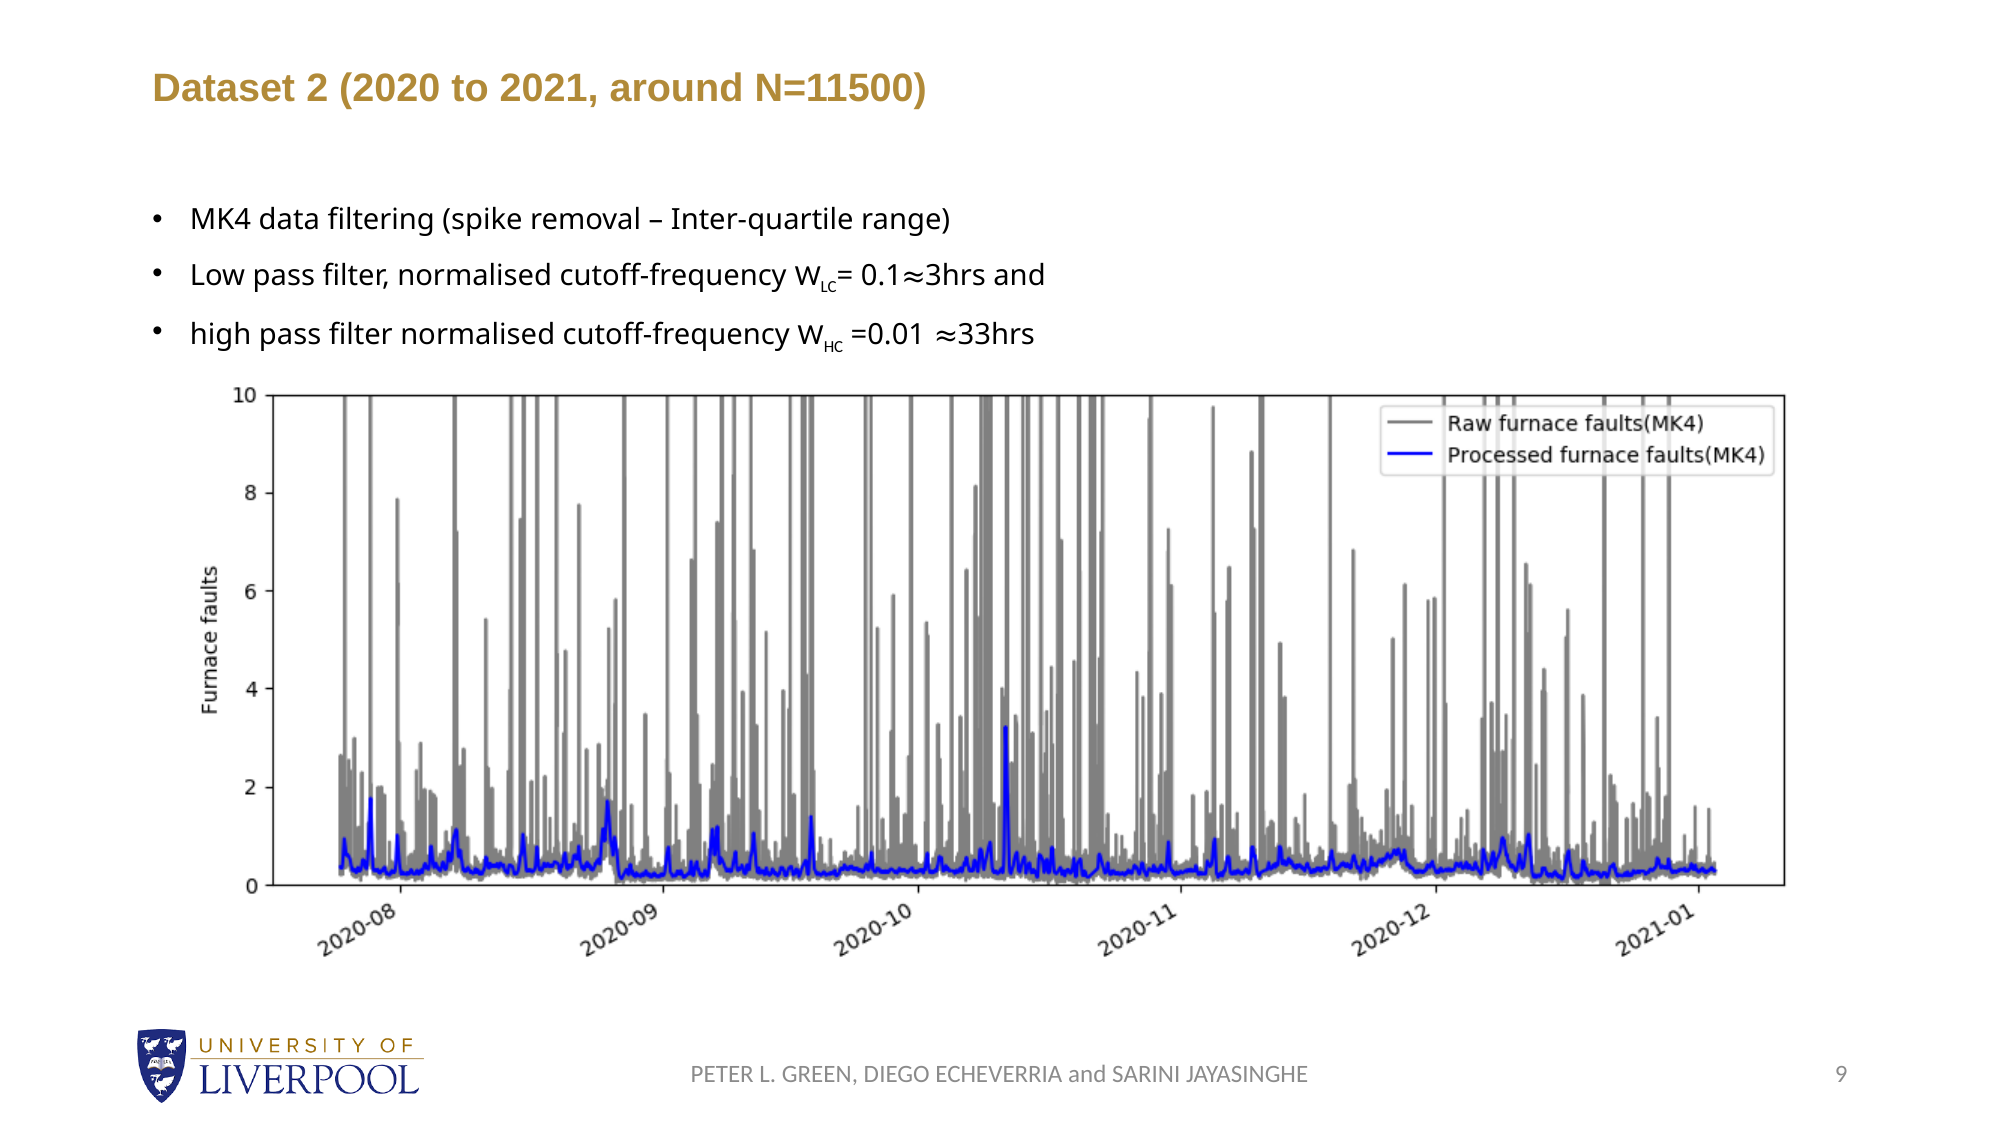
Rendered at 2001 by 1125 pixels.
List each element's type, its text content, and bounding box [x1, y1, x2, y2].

footer PETER L. GREEN, DIEGO ECHEVERRIA and SARINI JAYASINGHE [662, 1042, 1338, 1103]
slide_number 9 [1412, 1042, 1863, 1103]
picture [189, 383, 1808, 974]
title Dataset 2 (2020 to 2021, around N=11500) [137, 59, 1863, 118]
list MK4 data filtering (spike removal – Inter-quartile range) Low pass filter, normalised cutoff-frequency WLC= 0.1≈3hrs and high pass filter normalised cutoff-frequency WHC =0.01 ≈33hrs [137, 196, 1863, 1068]
picture [137, 1068, 424, 1103]
